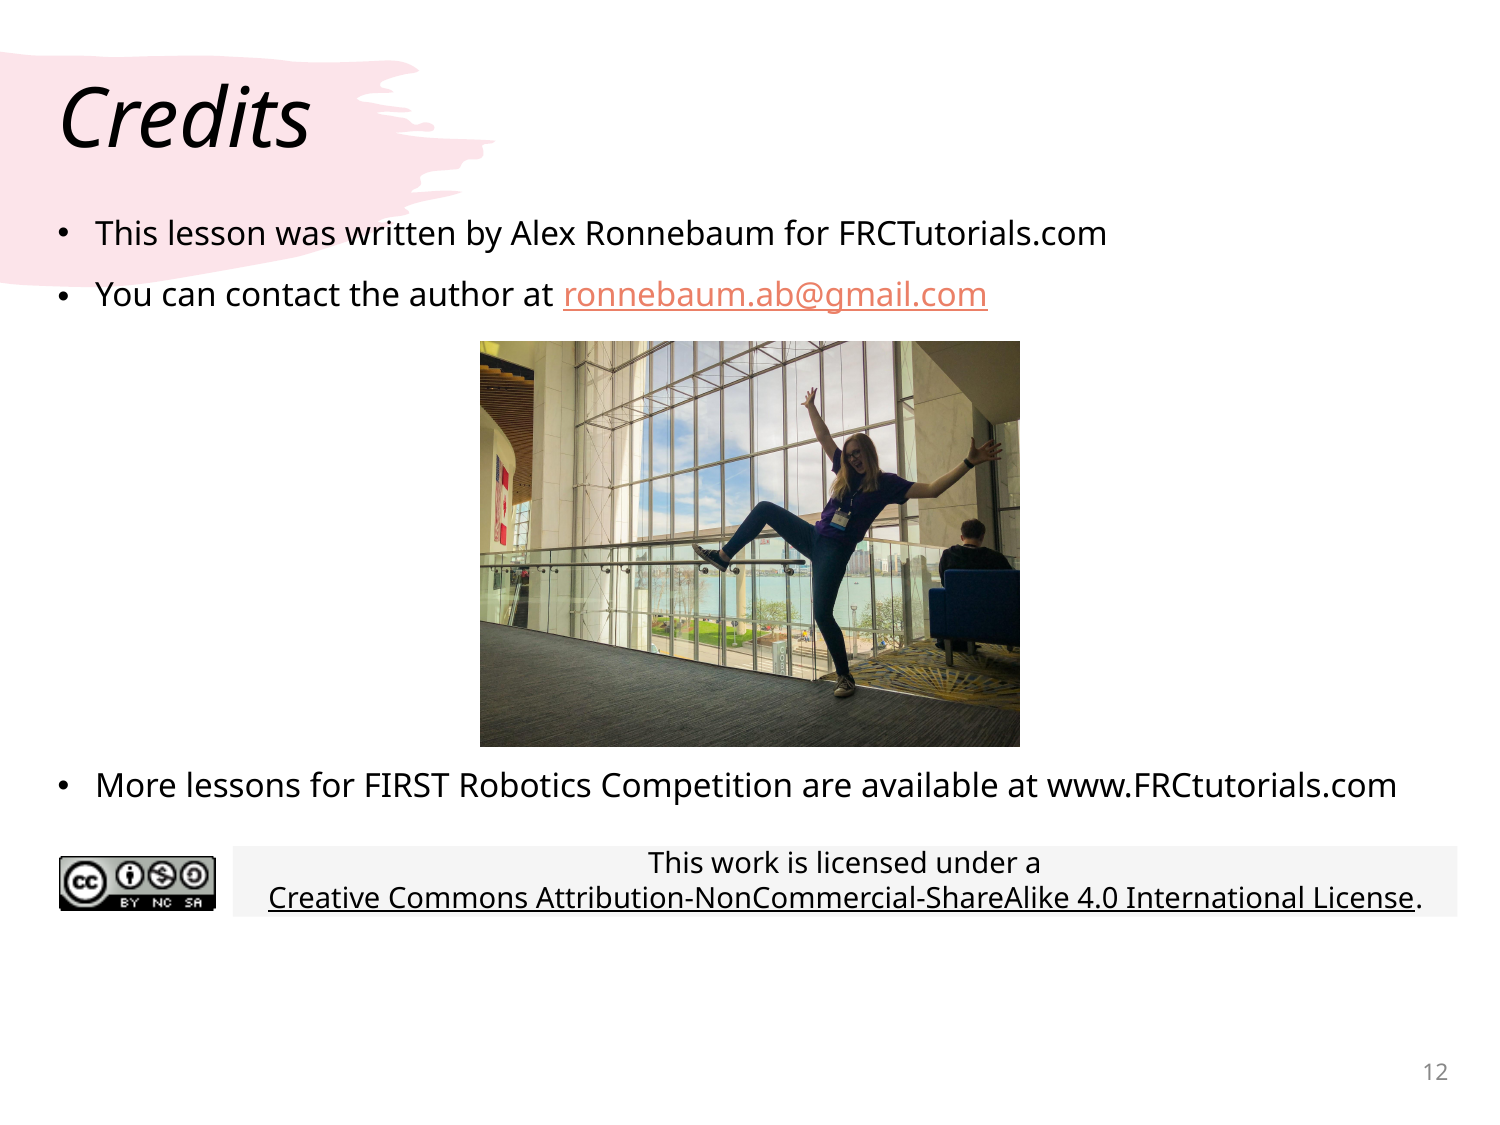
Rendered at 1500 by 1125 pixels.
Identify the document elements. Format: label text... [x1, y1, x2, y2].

title Credits [42, 59, 1464, 182]
picture [59, 855, 216, 912]
picture [479, 341, 1021, 747]
list This lesson was written by Alex Ronnebaum for FRCTutorials.com You can contact the author at ronnebaum.ab@gmail.com More lessons for FIRST Robotics Competition are available at www.FRCtutorials.com [42, 204, 1464, 1030]
text_box This work is licensed under a Creative Commons Attribution-NonCommercial-ShareAlike 4.0 International License. [232, 846, 1458, 917]
slide_number ‹#› [1378, 1042, 1464, 1103]
